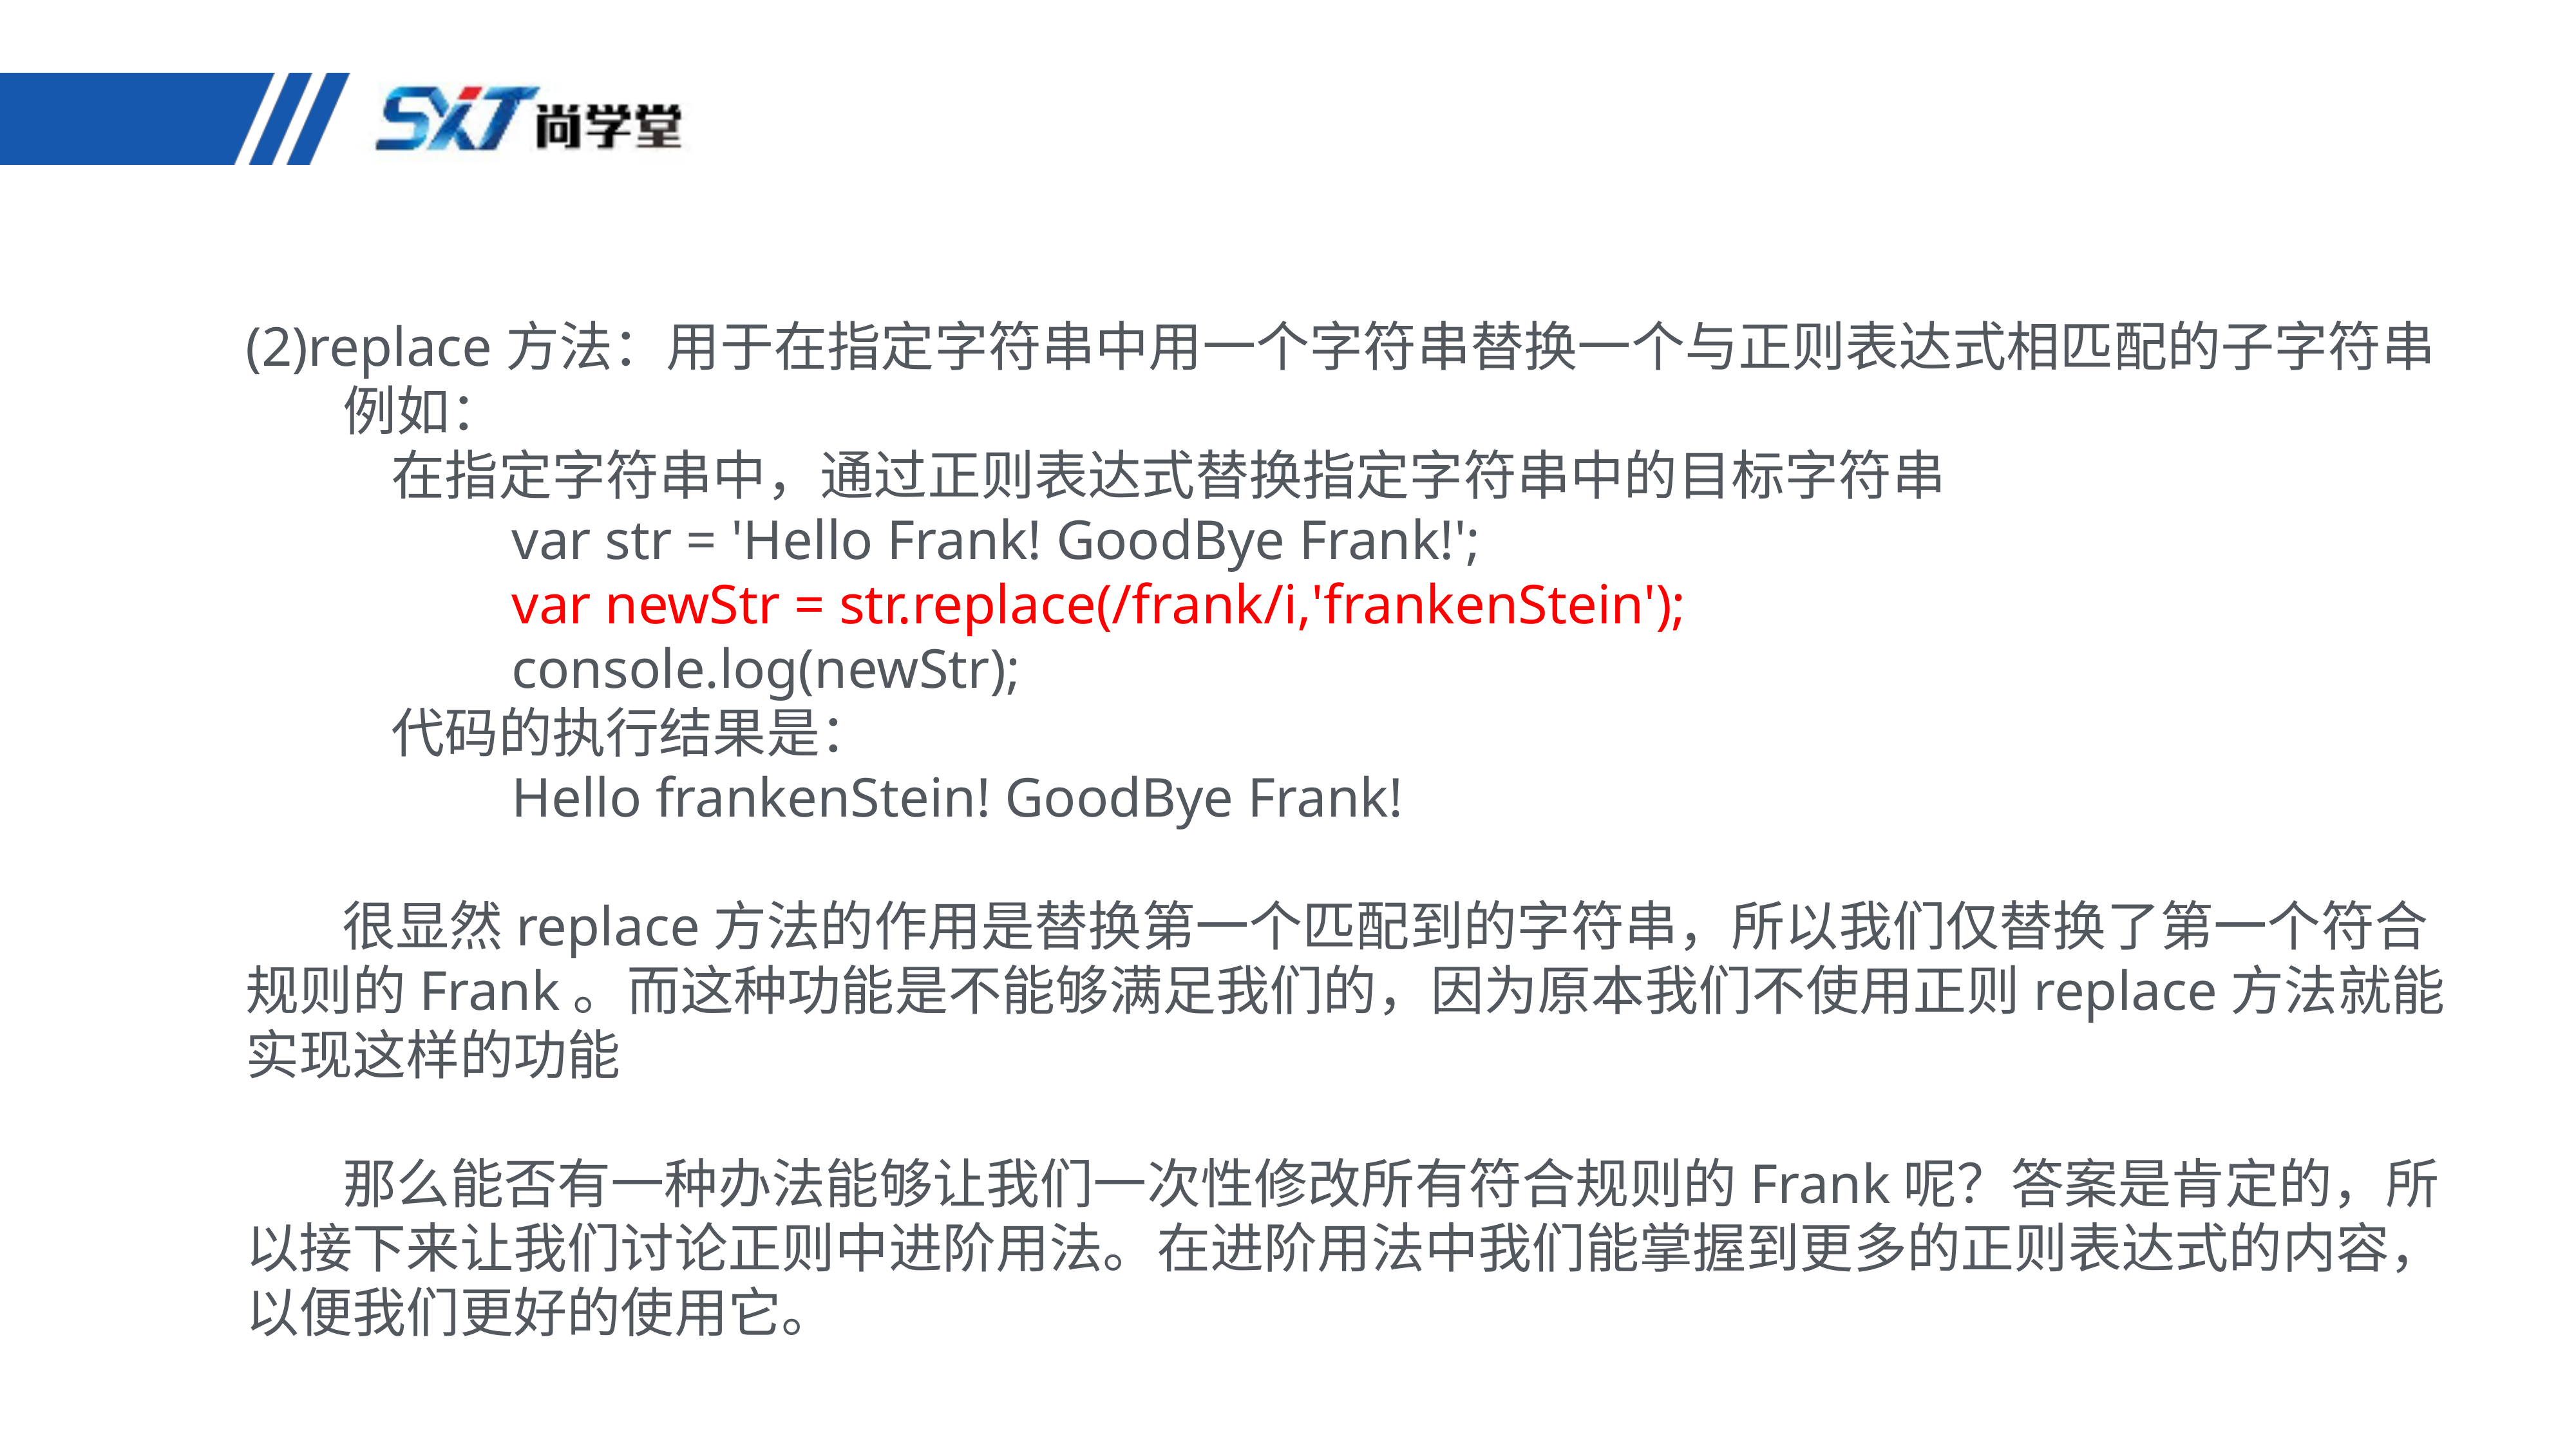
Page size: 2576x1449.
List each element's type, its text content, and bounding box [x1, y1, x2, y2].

picture [0, 73, 350, 165]
picture [359, 17, 699, 242]
text_box (2)replace方法：用于在指定字符串中用一个字符串替换一个与正则表达式相匹配的子字符串 例如： 在指定字符串中，通过正则表达式替换指定字符串中的目标字符串 var str = 'Hello Frank! GoodBye Frank!'; var newStr = str.replace(/frank/i,'frankenStein'); console.log(newStr); 代码的执行结果是： Hello frankenStein! GoodBye Frank! 很显然replace方法的作用是替换第一个匹配到的字符串，所以我们仅替换了第一个符合规则的Frank。而这种功能是不能够满足我们的，因为原本我们不使用正则replace方法就能实现这样的功能 那么能否有一种办法能够让我们一次性修改所有符合规则的Frank呢？答案是肯定的，所以接下来让我们讨论正则中进阶用法。在进阶用法中我们能掌握到更多的正则表达式的内容，以便我们更好的使用它。 [236, 308, 2475, 1348]
